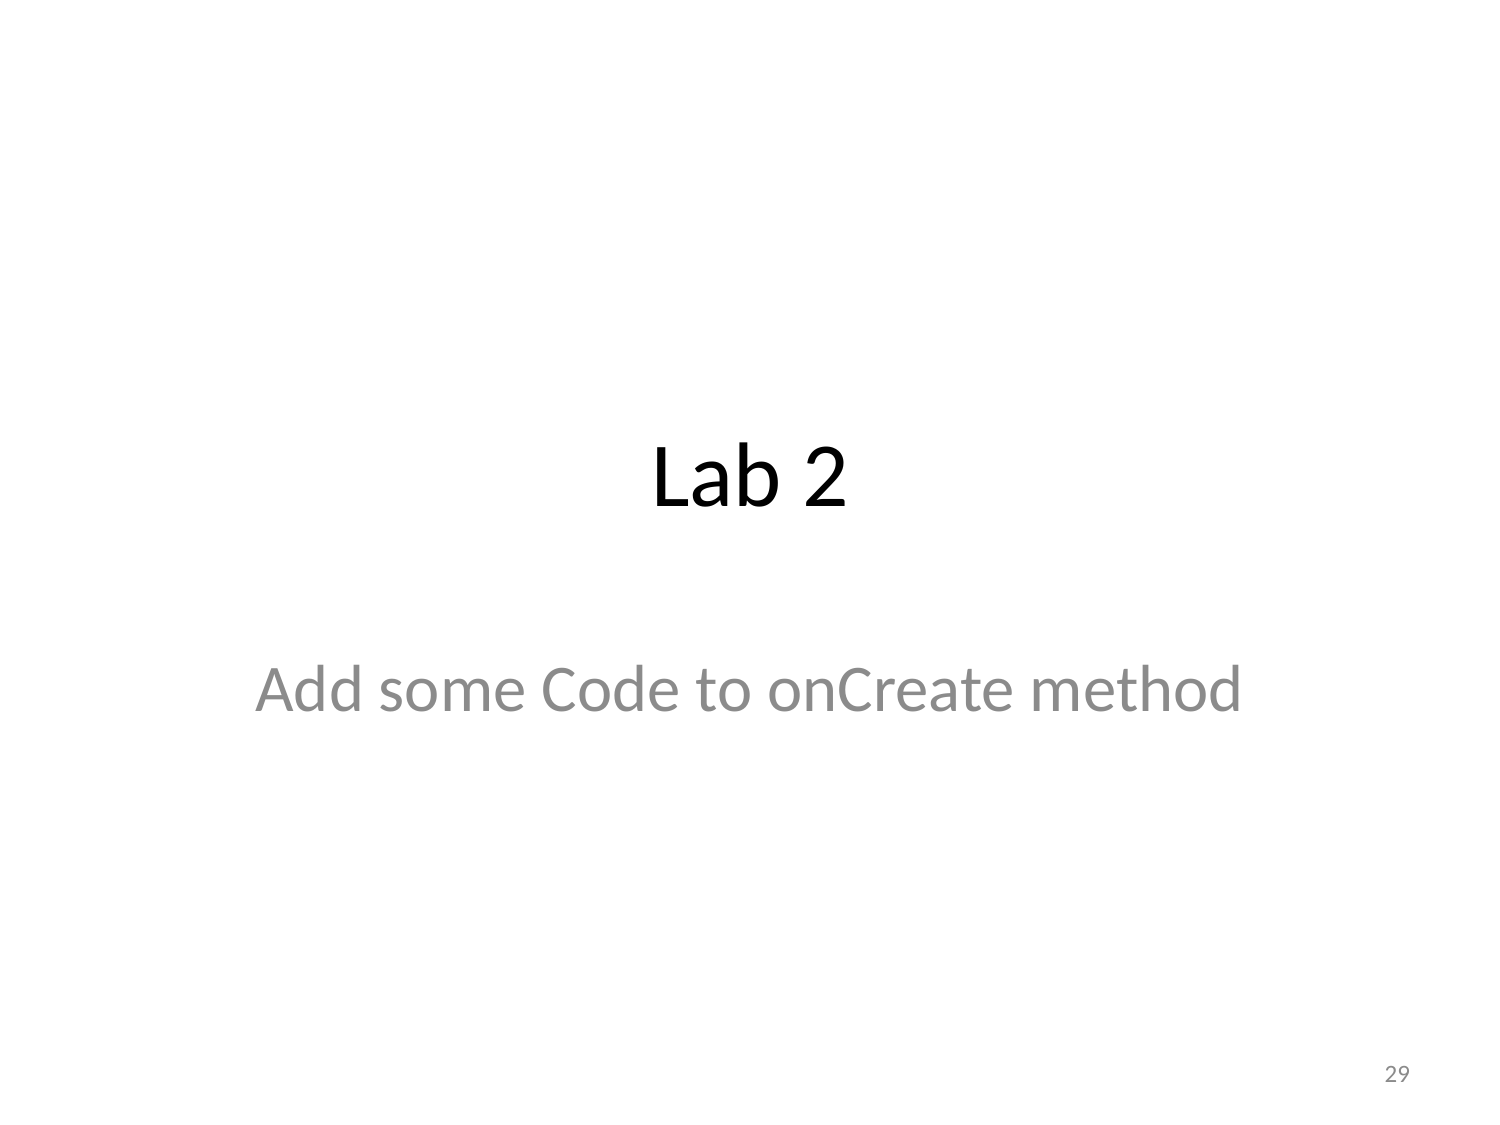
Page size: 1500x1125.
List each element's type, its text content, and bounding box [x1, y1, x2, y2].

subtitle Add some Code to onCreate method [224, 637, 1276, 926]
slide_number 29 [1074, 1042, 1425, 1103]
title Lab 2 [112, 349, 1388, 591]
